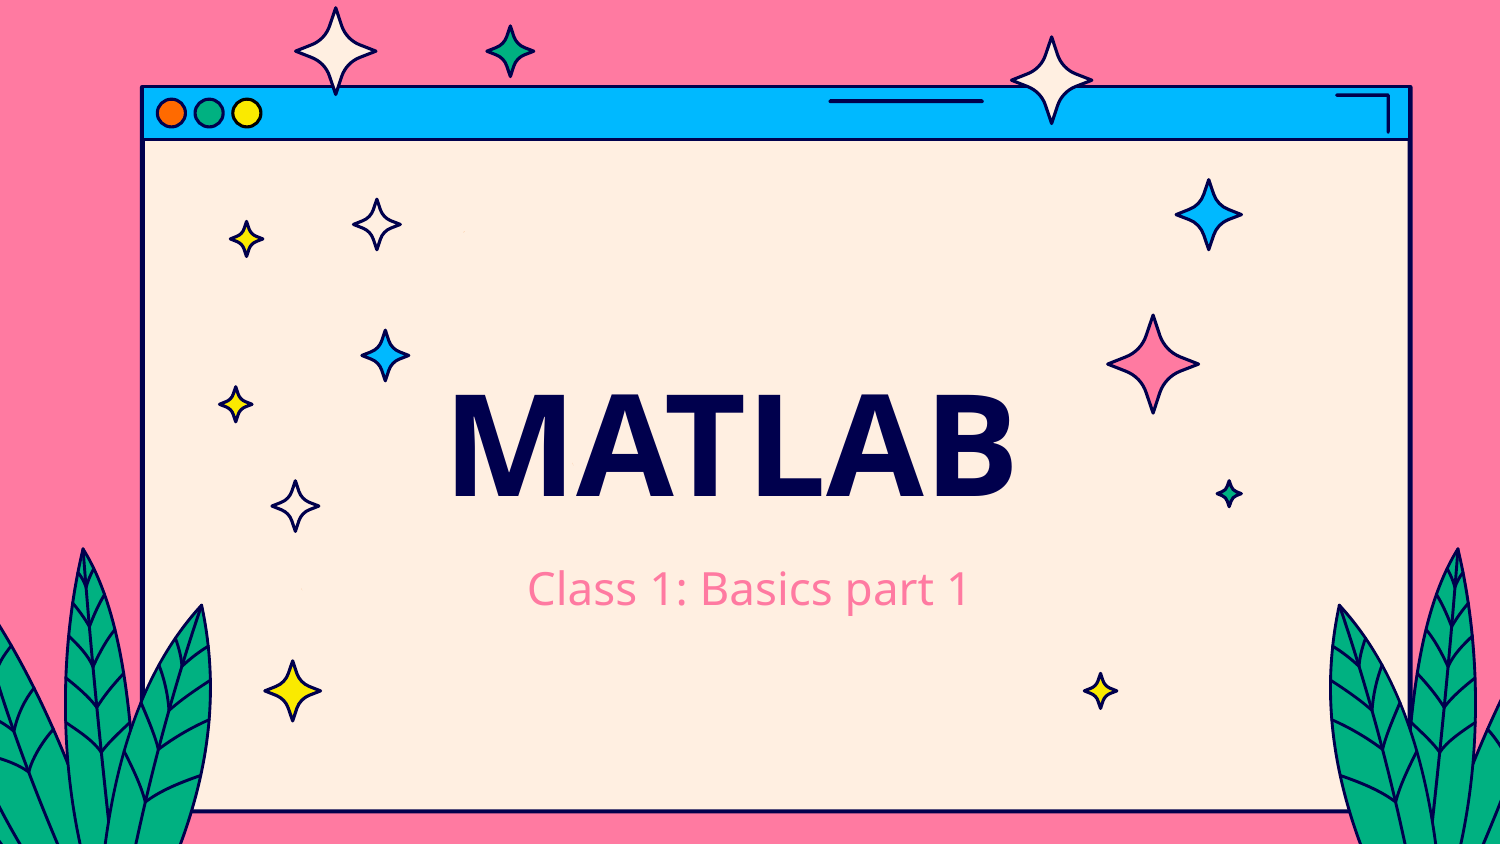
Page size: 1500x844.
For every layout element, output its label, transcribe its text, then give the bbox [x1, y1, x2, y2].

subtitle Class 1: Basics part 1 [392, 544, 1108, 675]
title MATLAB [353, 253, 1147, 539]
